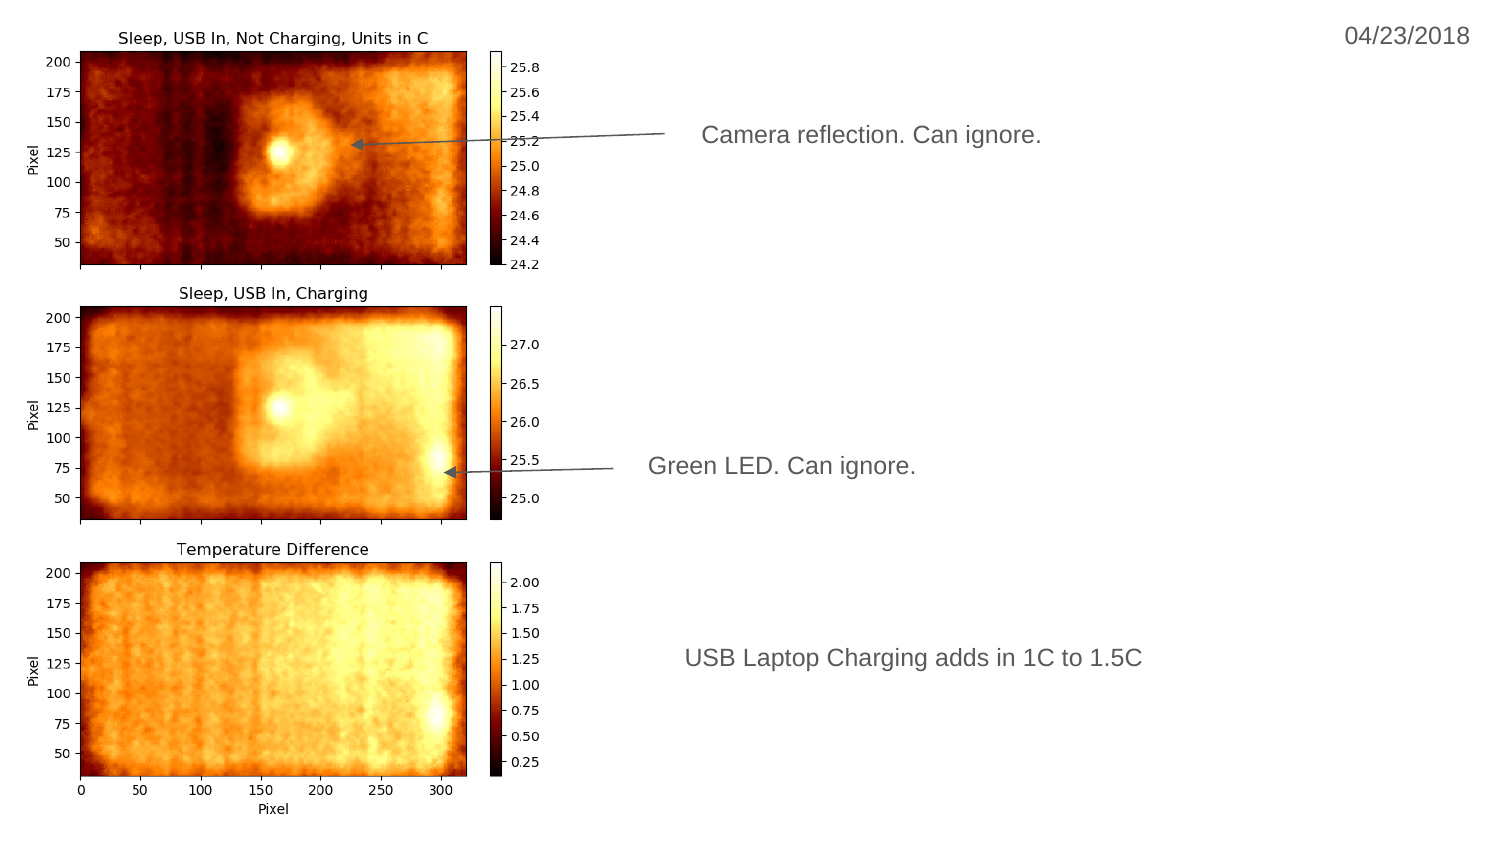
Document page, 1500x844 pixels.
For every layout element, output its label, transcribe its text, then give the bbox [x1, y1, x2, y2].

list 04/23/2018 [1329, 0, 1500, 60]
list Camera reflection. Can ignore. [686, 99, 1187, 180]
list Green LED. Can ignore. [632, 430, 962, 511]
list USB Laptop Charging adds in 1C to 1.5C [669, 621, 1170, 702]
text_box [350, 133, 665, 146]
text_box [443, 468, 614, 473]
picture [24, 24, 543, 819]
